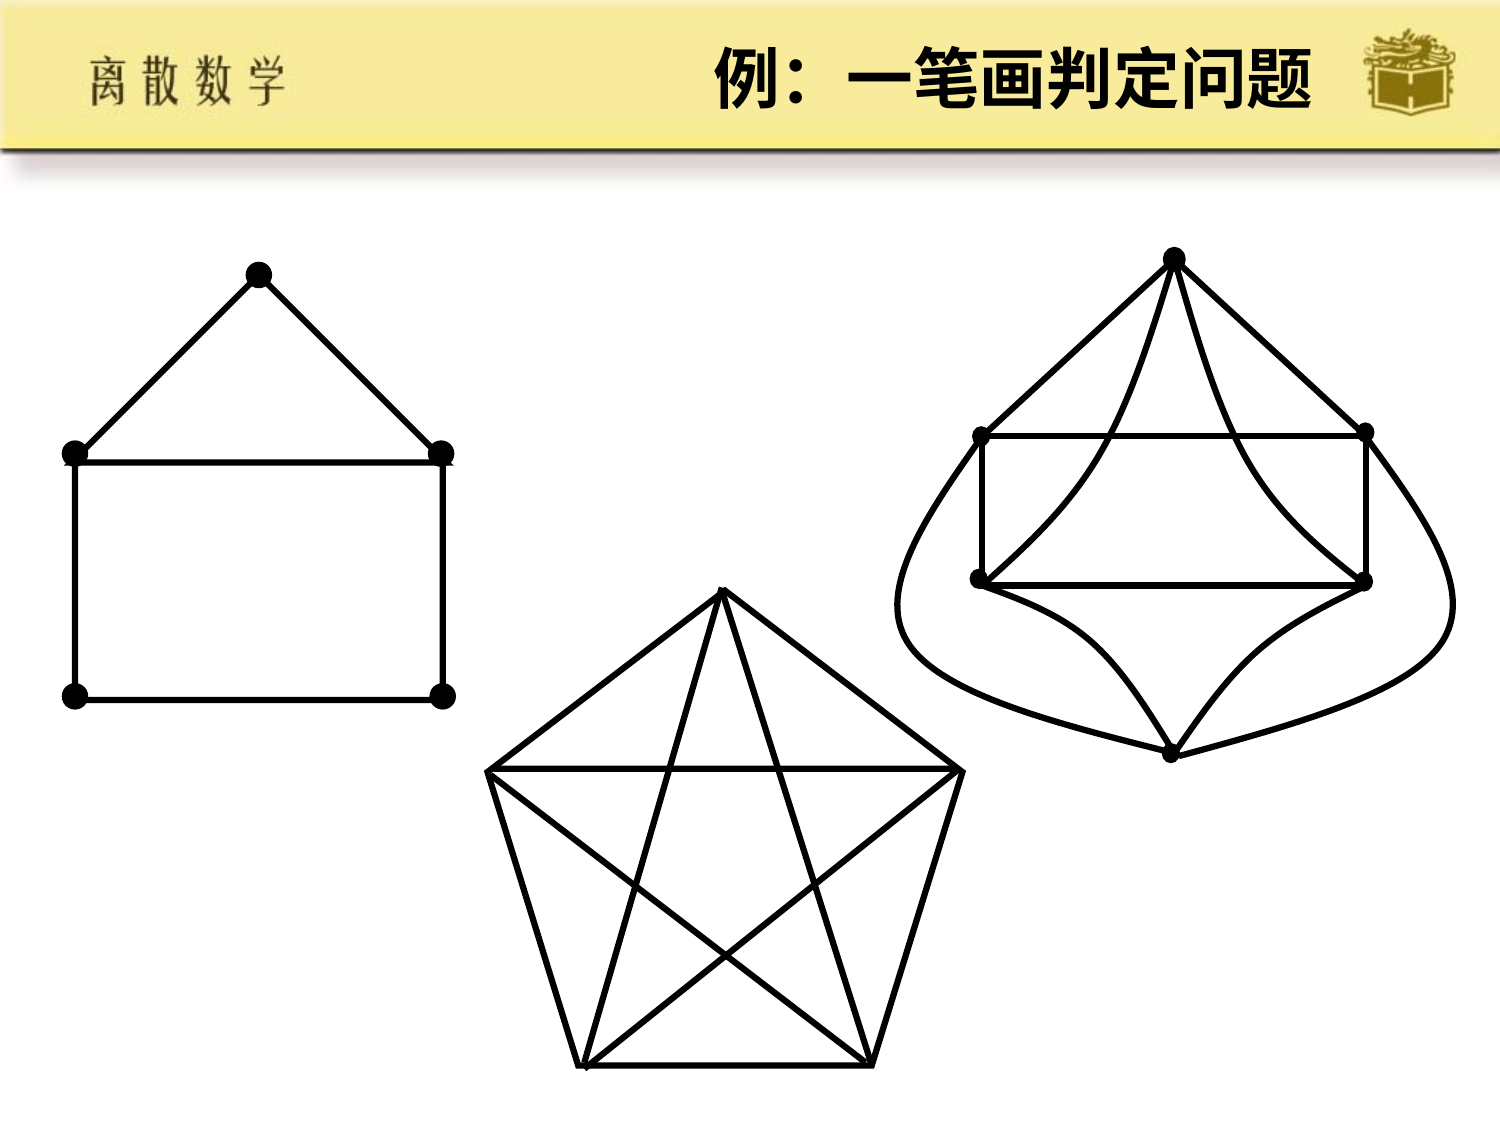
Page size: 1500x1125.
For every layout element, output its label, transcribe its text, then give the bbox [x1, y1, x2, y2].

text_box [487, 587, 963, 1069]
picture [0, 0, 1500, 1125]
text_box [874, 249, 1475, 763]
title 例：一笔画判定问题 [324, 42, 1329, 112]
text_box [62, 262, 456, 709]
